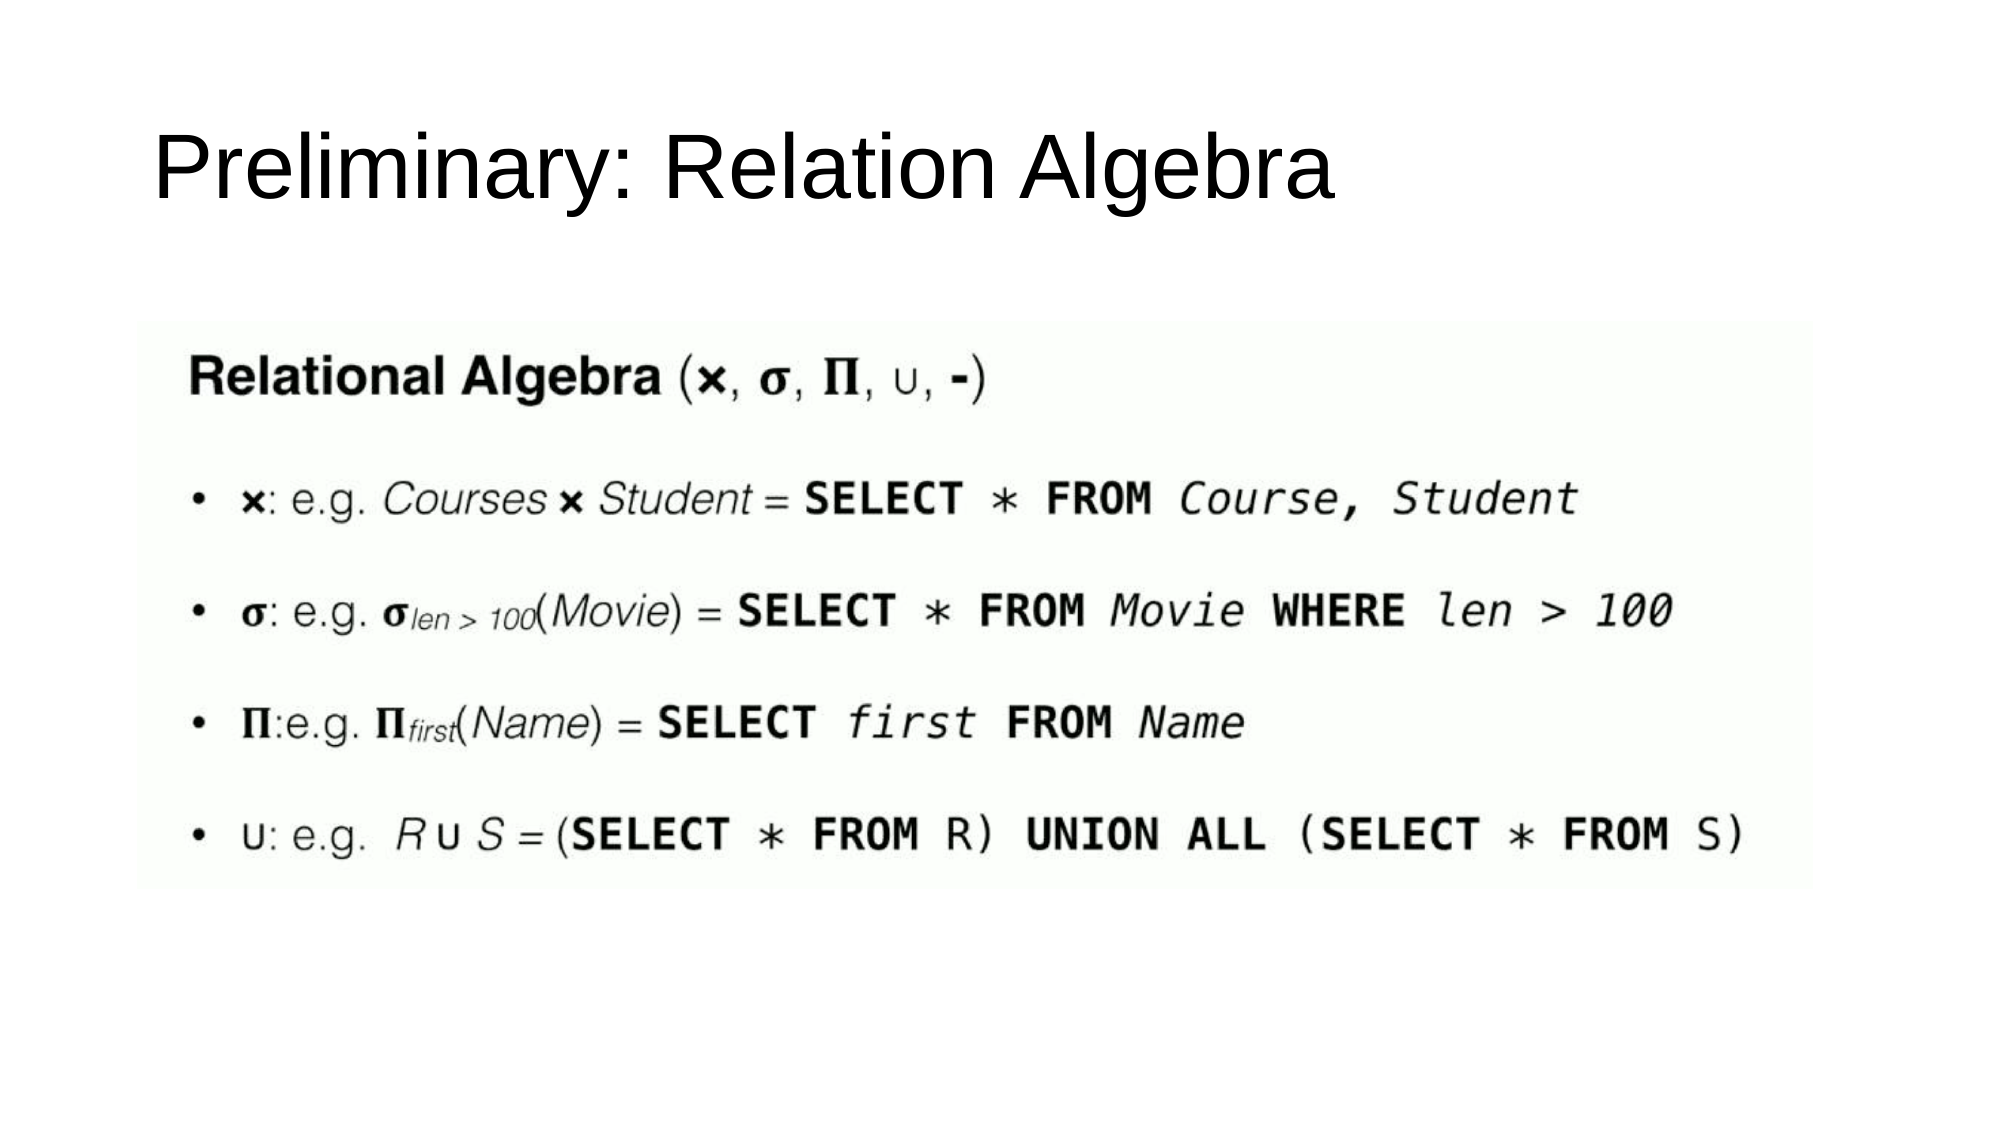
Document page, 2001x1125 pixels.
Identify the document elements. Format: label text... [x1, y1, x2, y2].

picture [137, 321, 1813, 889]
title Preliminary: Relation Algebra [137, 59, 1863, 278]
